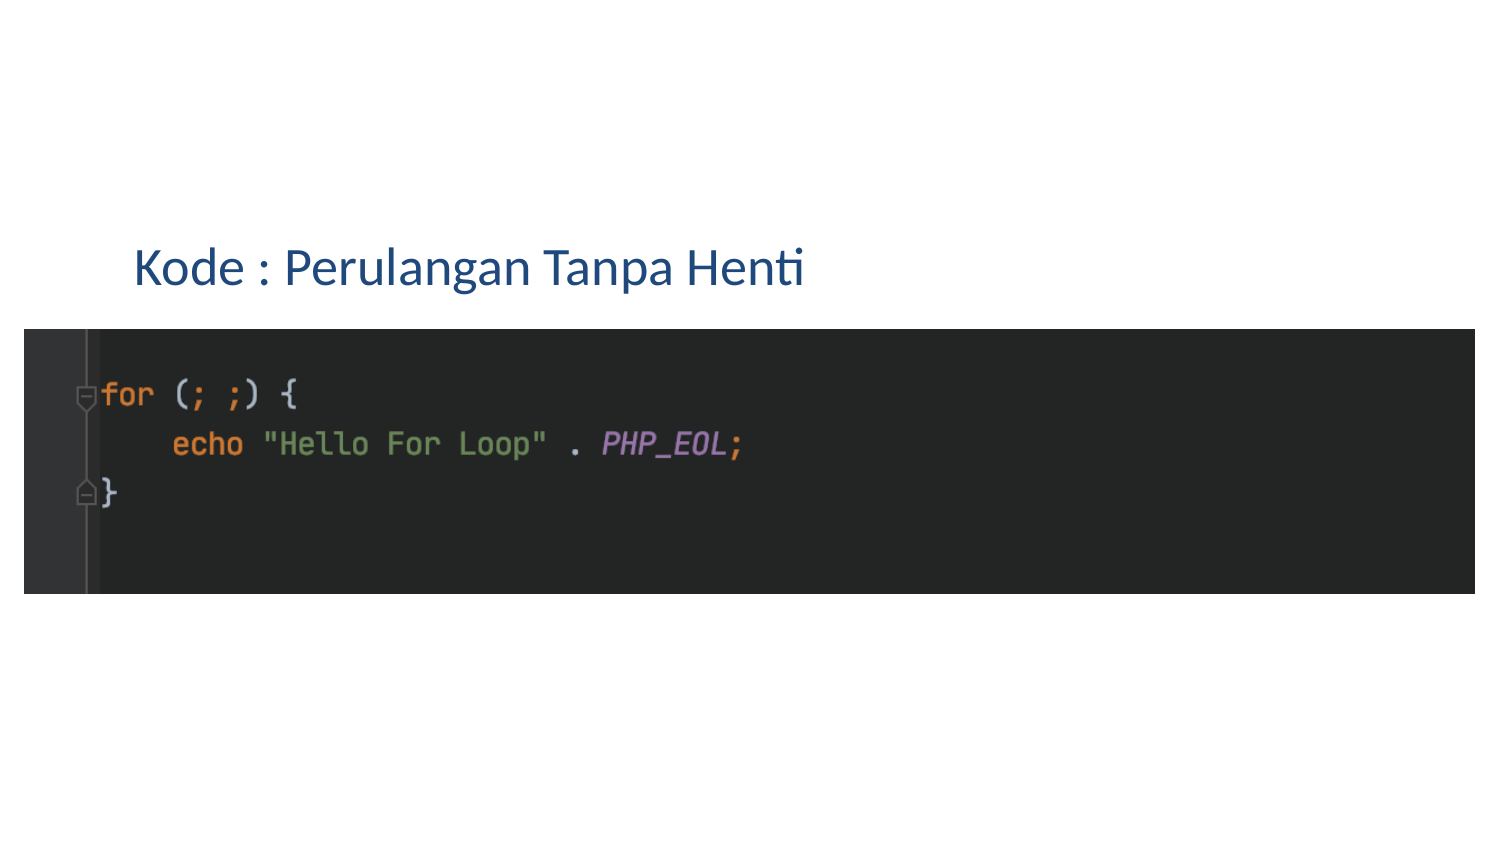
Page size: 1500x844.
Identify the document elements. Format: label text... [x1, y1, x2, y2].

title Kode : Perulangan Tanpa Henti [119, 216, 1381, 305]
picture [24, 328, 1476, 594]
